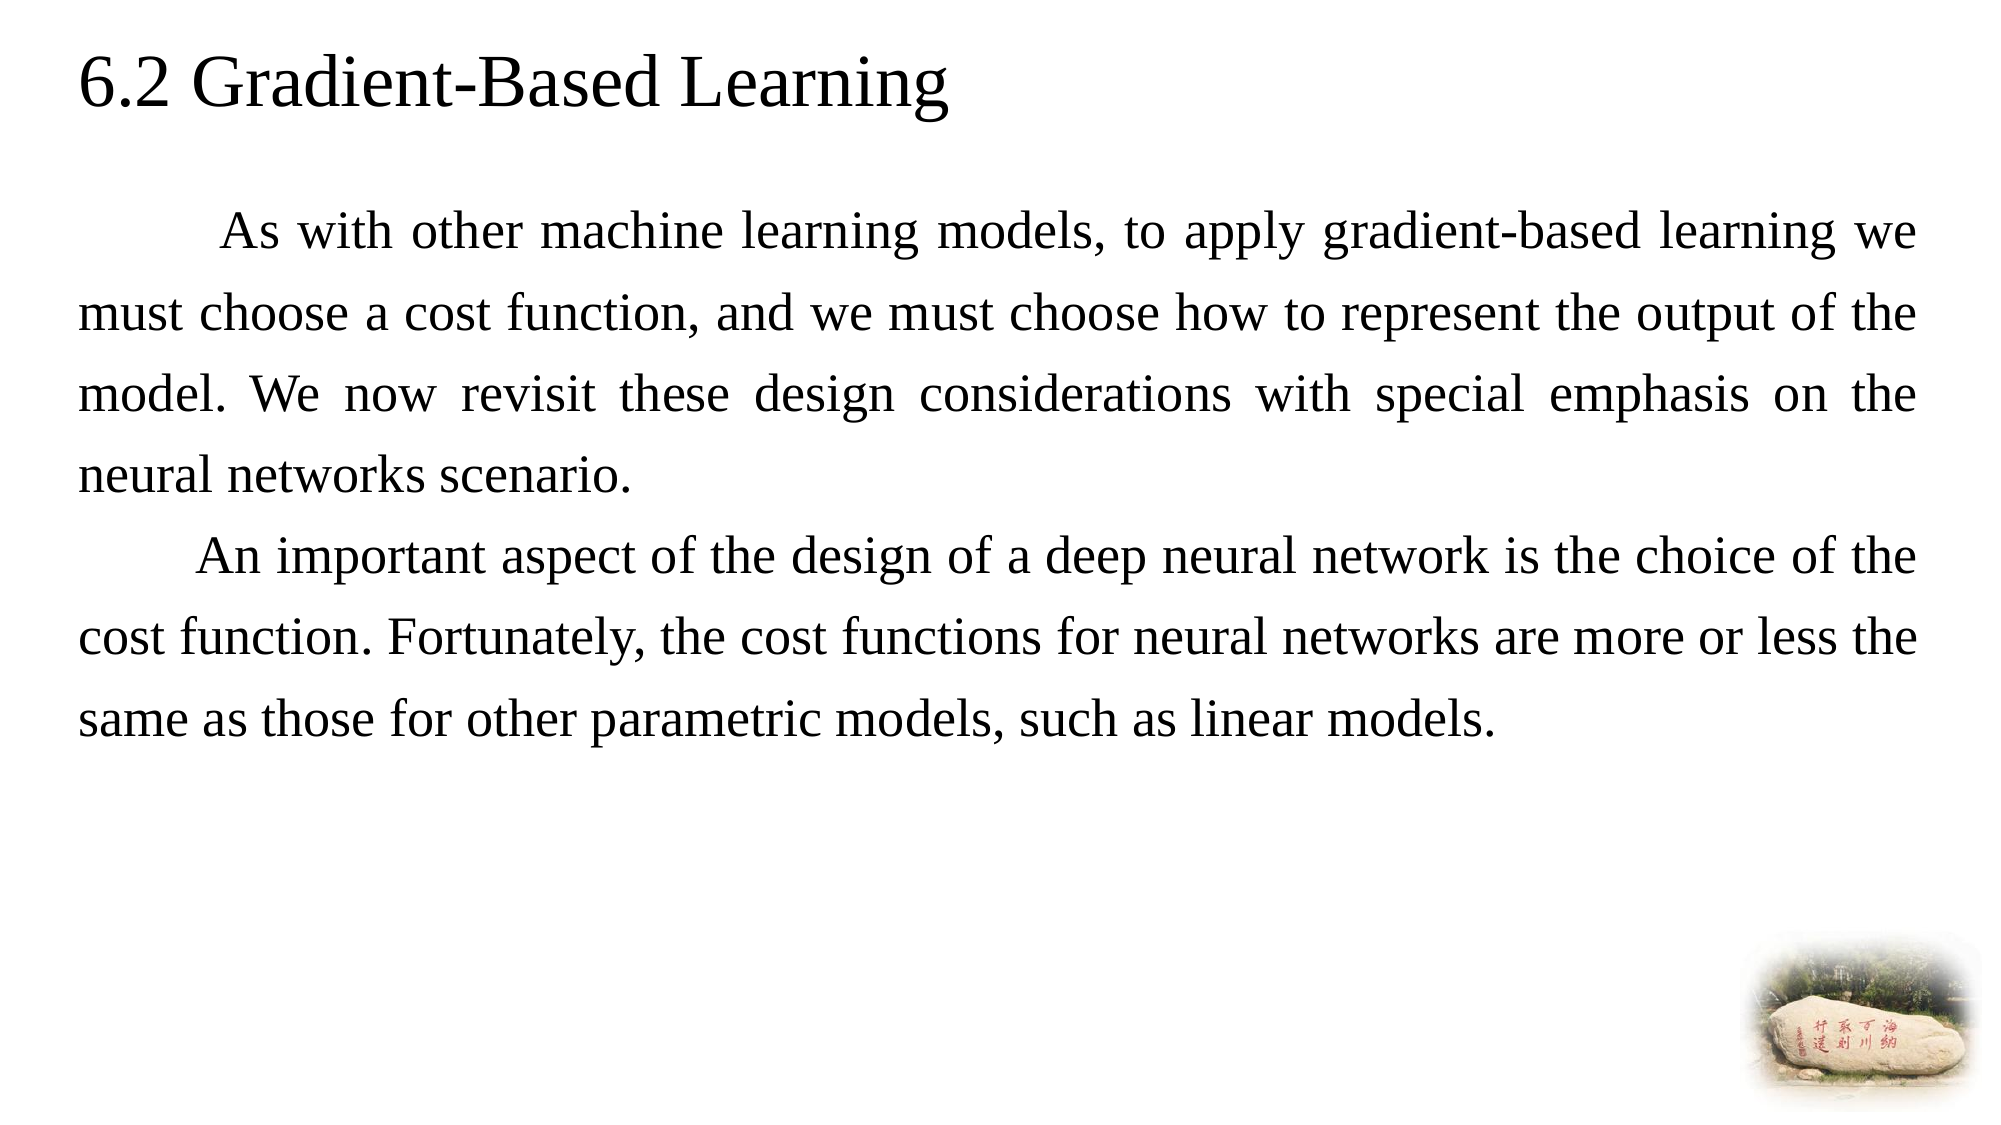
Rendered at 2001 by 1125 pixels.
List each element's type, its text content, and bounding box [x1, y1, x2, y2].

list As with other machine learning models, to apply gradient-based learning we must choose a cost function, and we must choose how to represent the output of the model. We now revisit these design considerations with special emphasis on the neural networks scenario. An important aspect of the design of a deep neural network is the choice of the cost function. Fortunately, the cost functions for neural networks are more or less the same as those for other parametric models, such as linear models. [63, 171, 1936, 1014]
title 6.2 Gradient-Based Learning [63, 21, 1936, 142]
picture [1740, 927, 1985, 1112]
